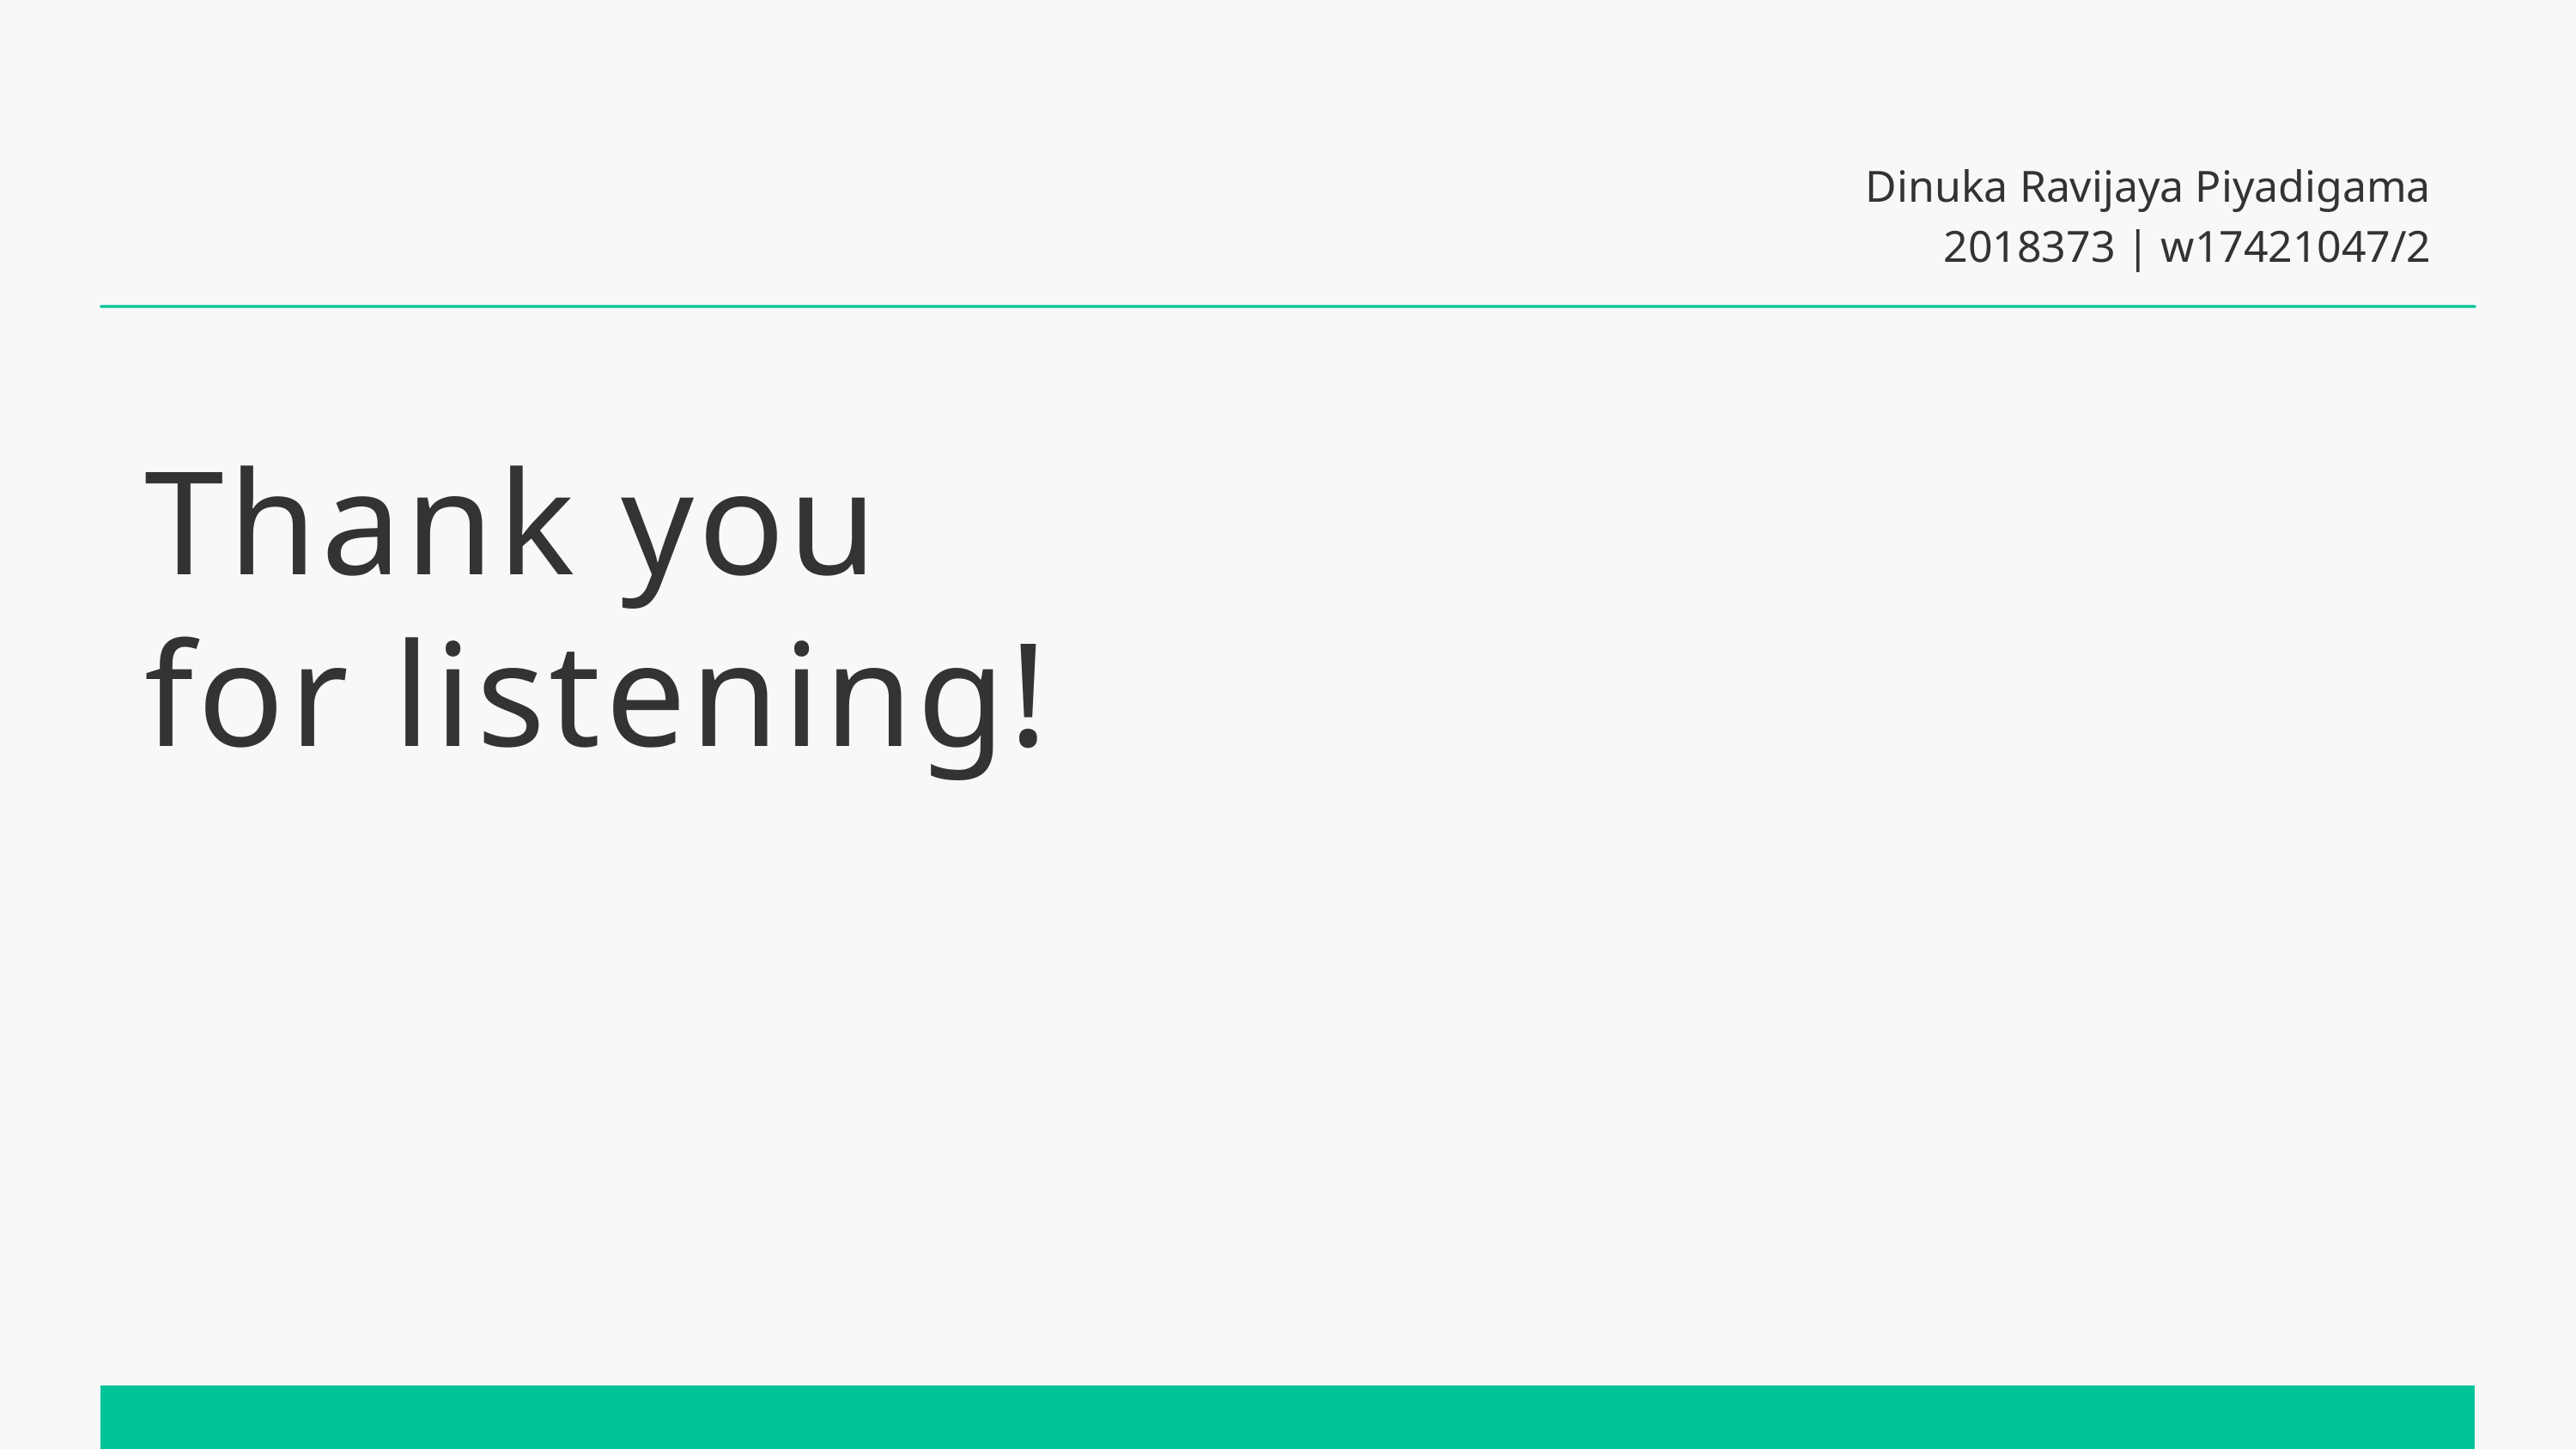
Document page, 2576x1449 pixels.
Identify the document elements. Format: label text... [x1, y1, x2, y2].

text_box Dinuka Ravijaya Piyadigama 2018373 | w17421047/2 [1753, 150, 2432, 271]
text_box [100, 1385, 2476, 1449]
text_box Thank you for listening! [144, 431, 1467, 775]
